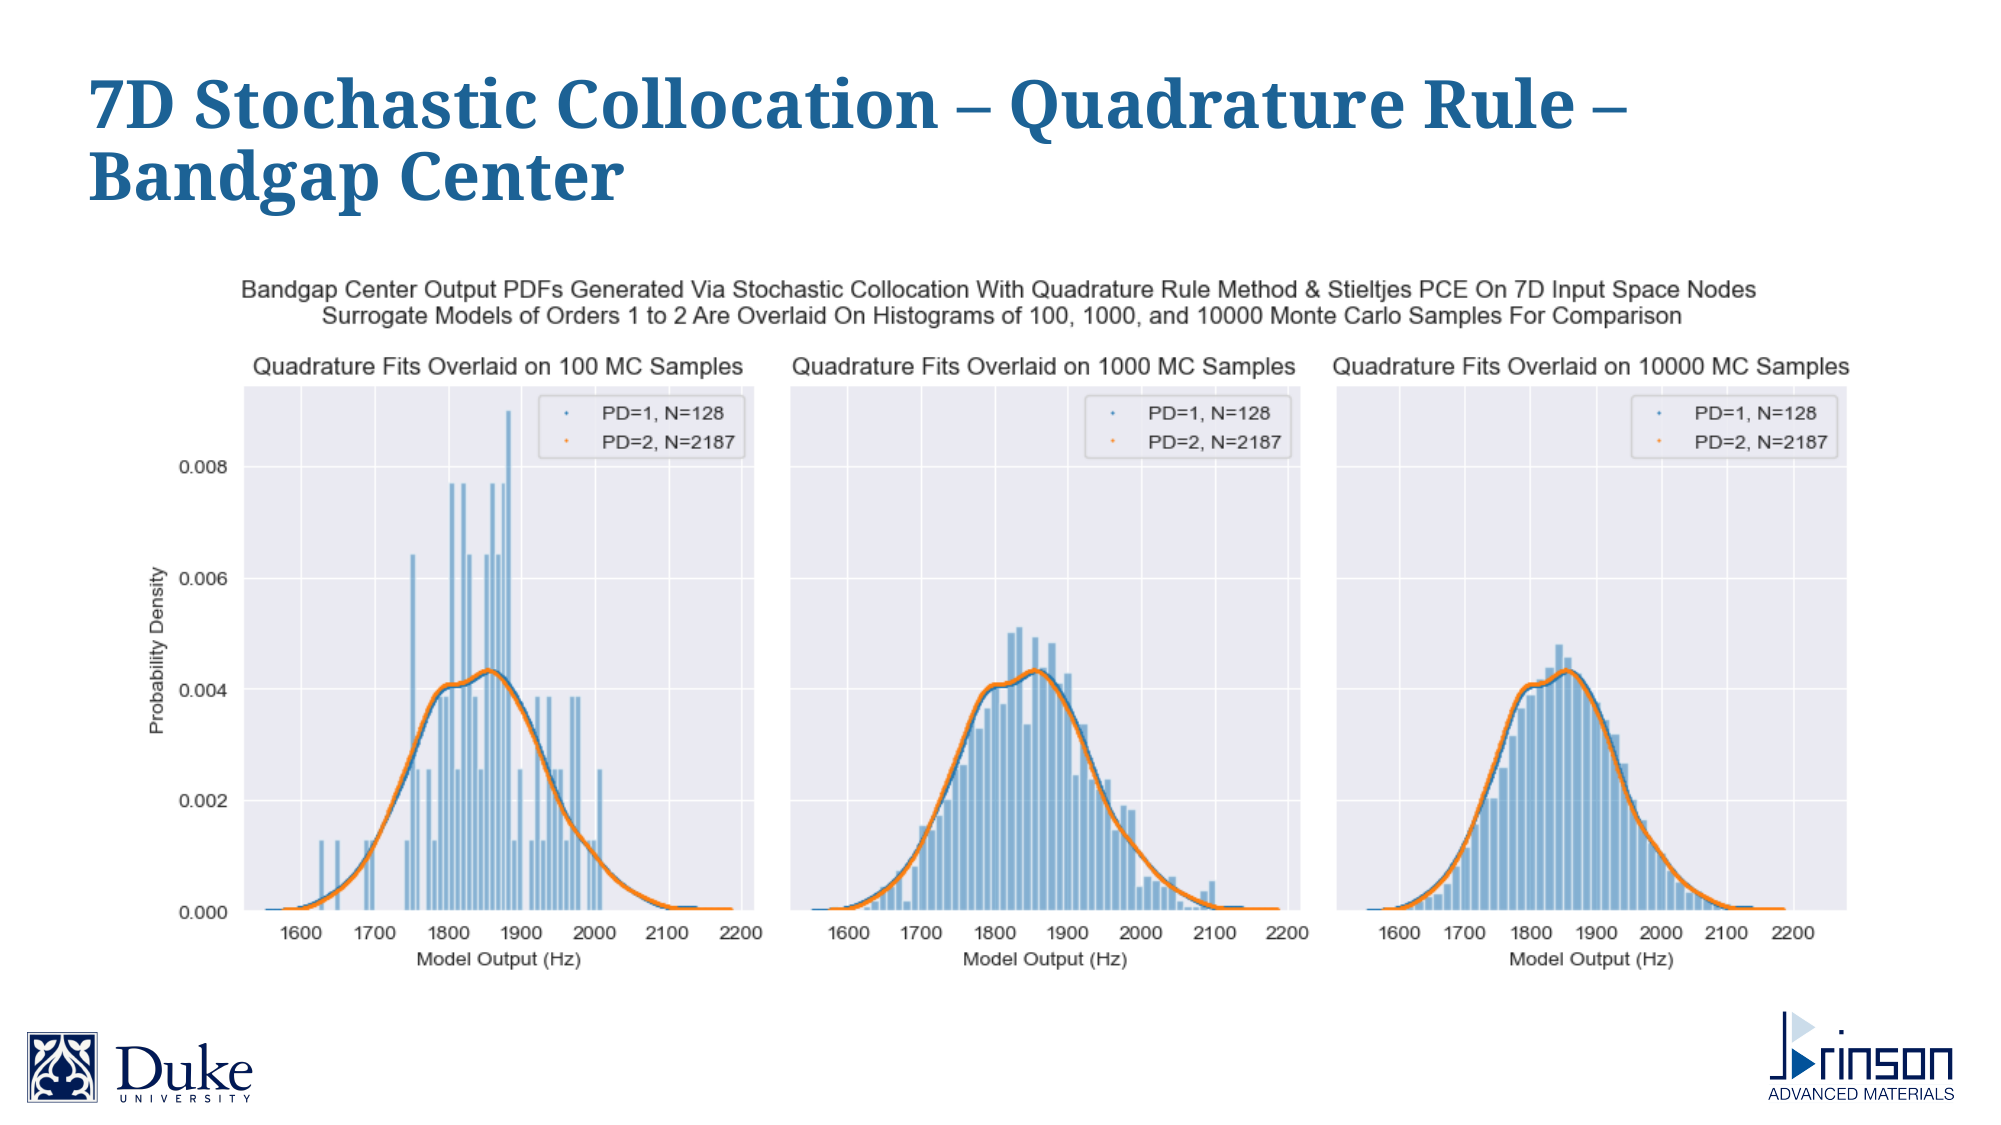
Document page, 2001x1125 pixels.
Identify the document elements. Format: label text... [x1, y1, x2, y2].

title 7D Stochastic Collocation – Quadrature Rule – Bandgap Center [73, 55, 1927, 230]
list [137, 266, 1863, 983]
picture [27, 1032, 98, 1103]
picture [115, 1042, 253, 1103]
picture [1768, 1011, 1957, 1108]
